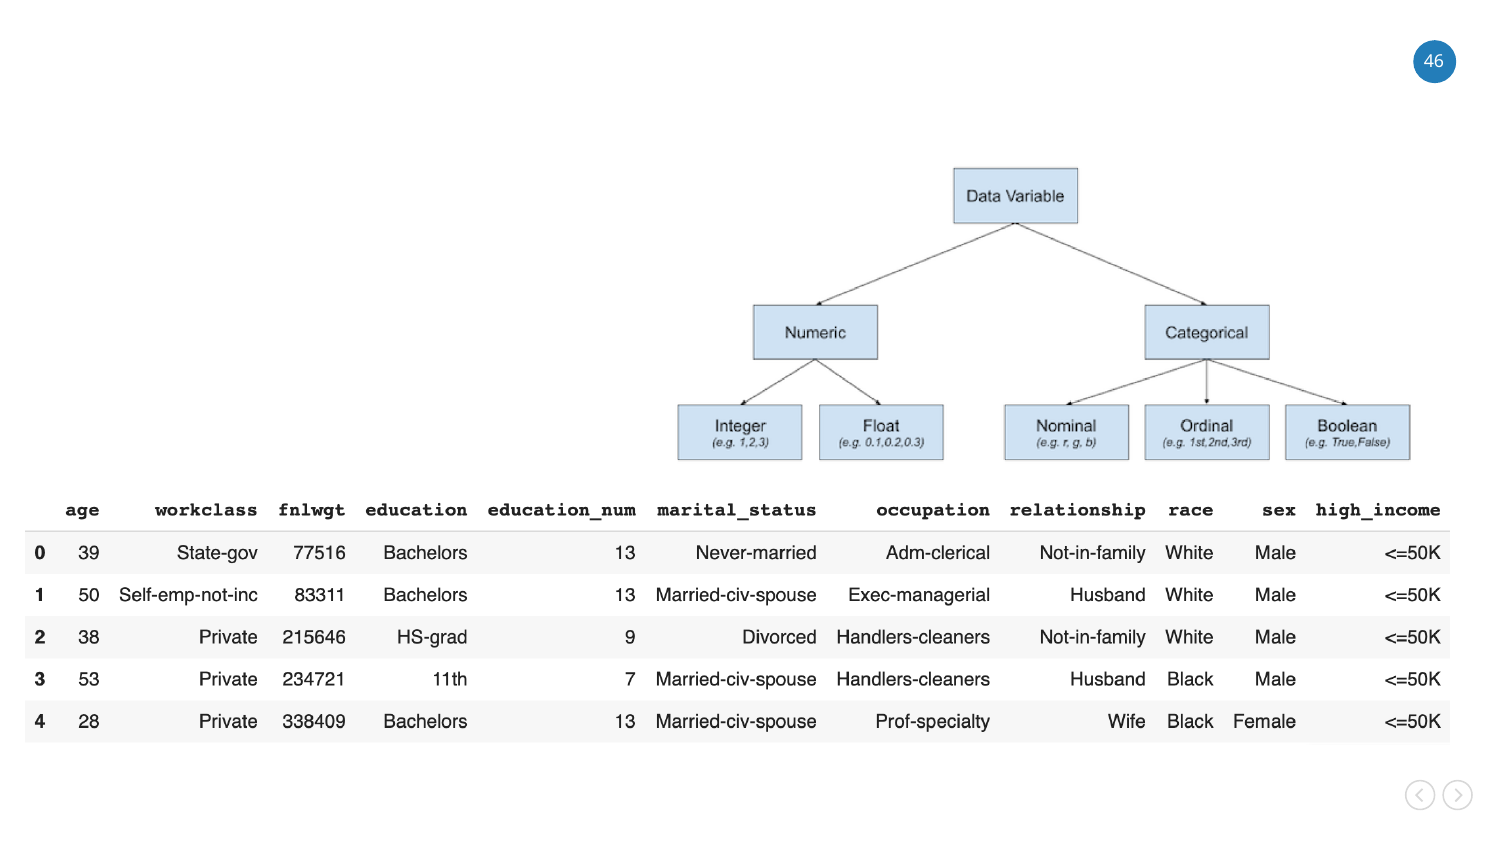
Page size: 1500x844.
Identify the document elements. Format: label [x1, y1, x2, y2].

picture [22, 499, 1450, 745]
picture [646, 147, 1447, 471]
